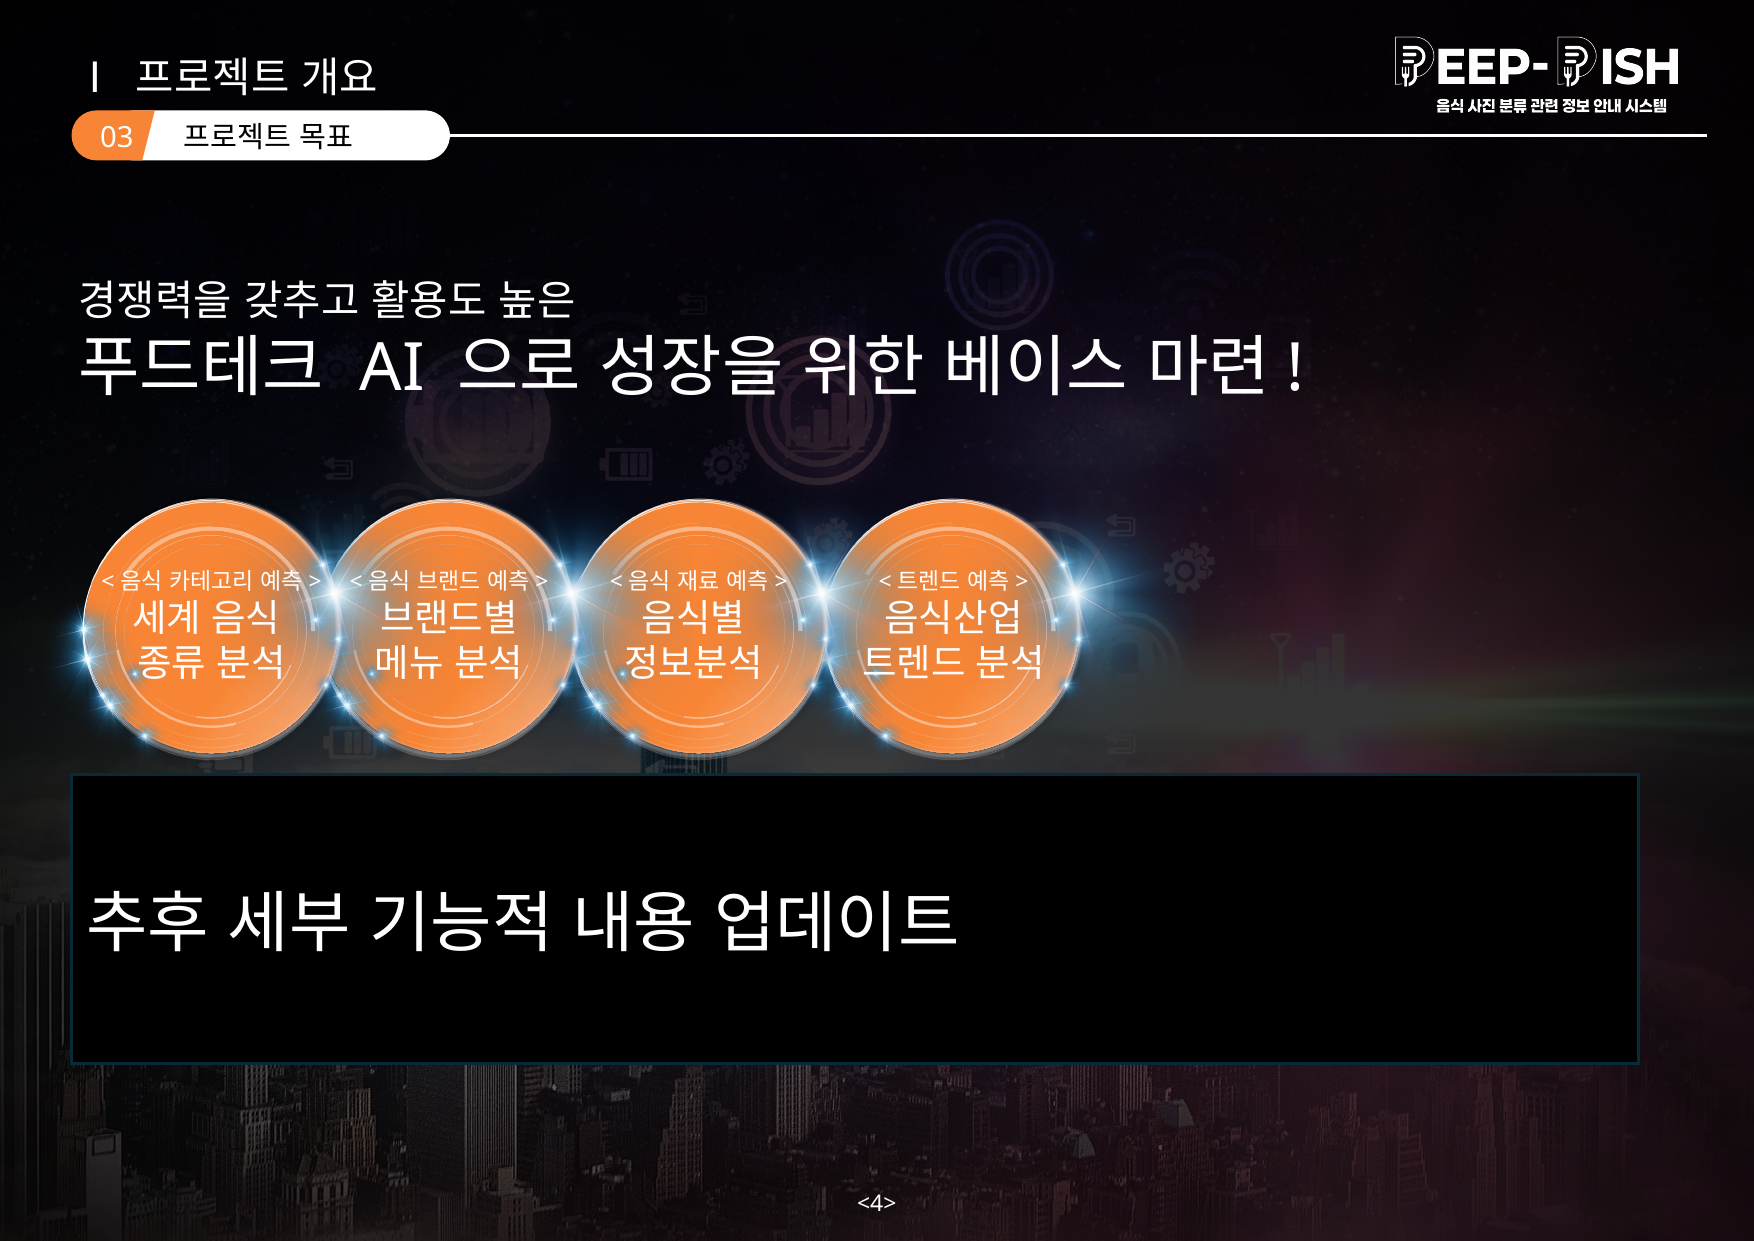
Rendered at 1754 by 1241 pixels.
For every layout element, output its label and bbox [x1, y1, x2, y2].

picture [1358, 12, 1746, 143]
text_box [0, 385, 1197, 865]
text_box [0, 0, 1754, 1241]
